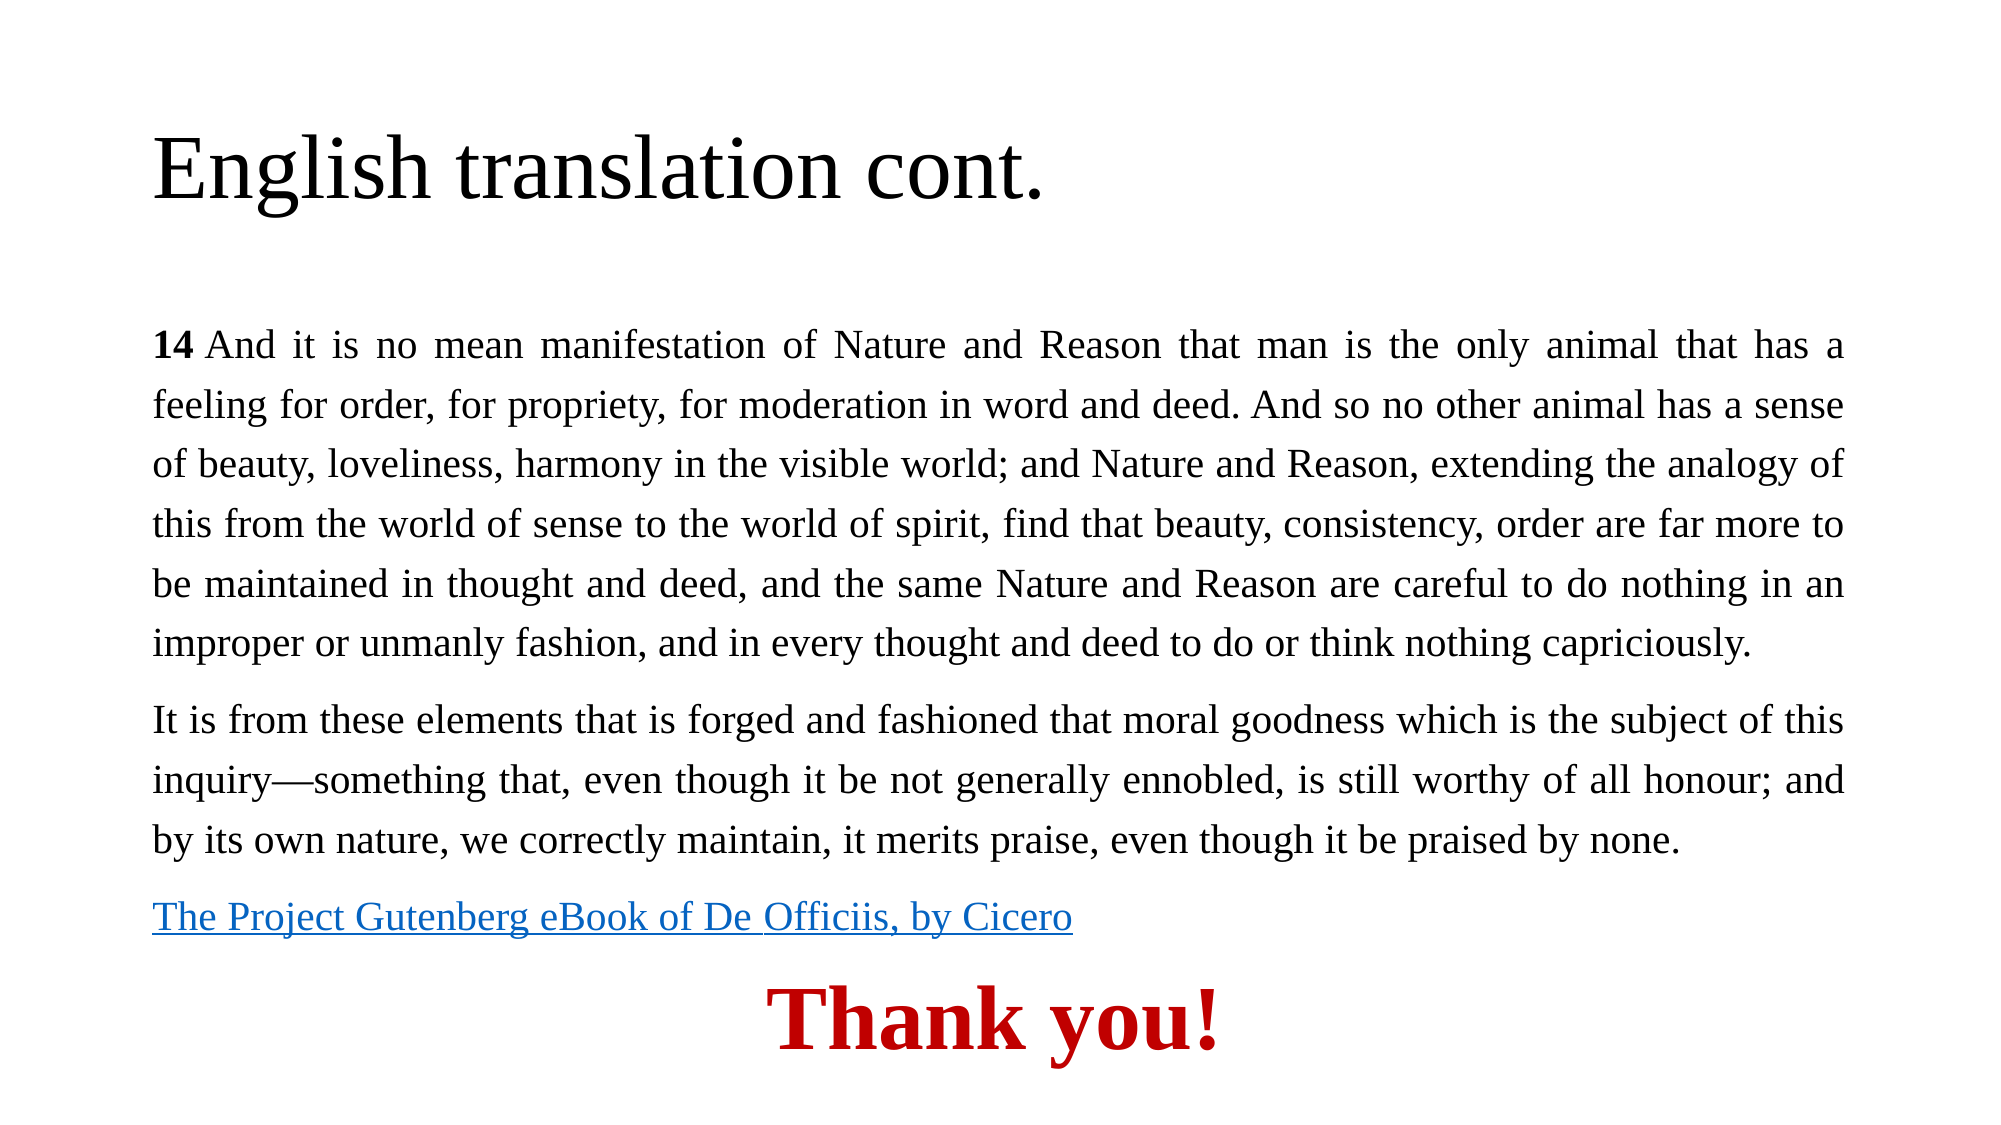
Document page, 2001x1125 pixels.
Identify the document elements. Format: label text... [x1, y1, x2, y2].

list 14 And it is no mean manifestation of Nature and Reason that man is the only animal that has a feeling for order, for propriety, for moderation in word and deed. And so no other animal has a sense of beauty, loveliness, harmony in the visible world; and Nature and Reason, extending the analogy of this from the world of sense to the world of spirit, find that beauty, consistency, order are far more to be maintained in thought and deed, and the same Nature and Reason are careful to do nothing in an improper or unmanly fashion, and in every thought and deed to do or think nothing capriciously. It is from these elements that is forged and fashioned that moral goodness which is the subject of this inquiry—something that, even though it be not generally ennobled, is still worthy of all honour; and by its own nature, we correctly maintain, it merits praise, even though it be praised by none. The Project Gutenberg eBook of De Officiis, by Cicero [137, 299, 1863, 1014]
text_box Thank you! [751, 950, 1249, 1075]
title English translation cont. [137, 59, 1863, 278]
